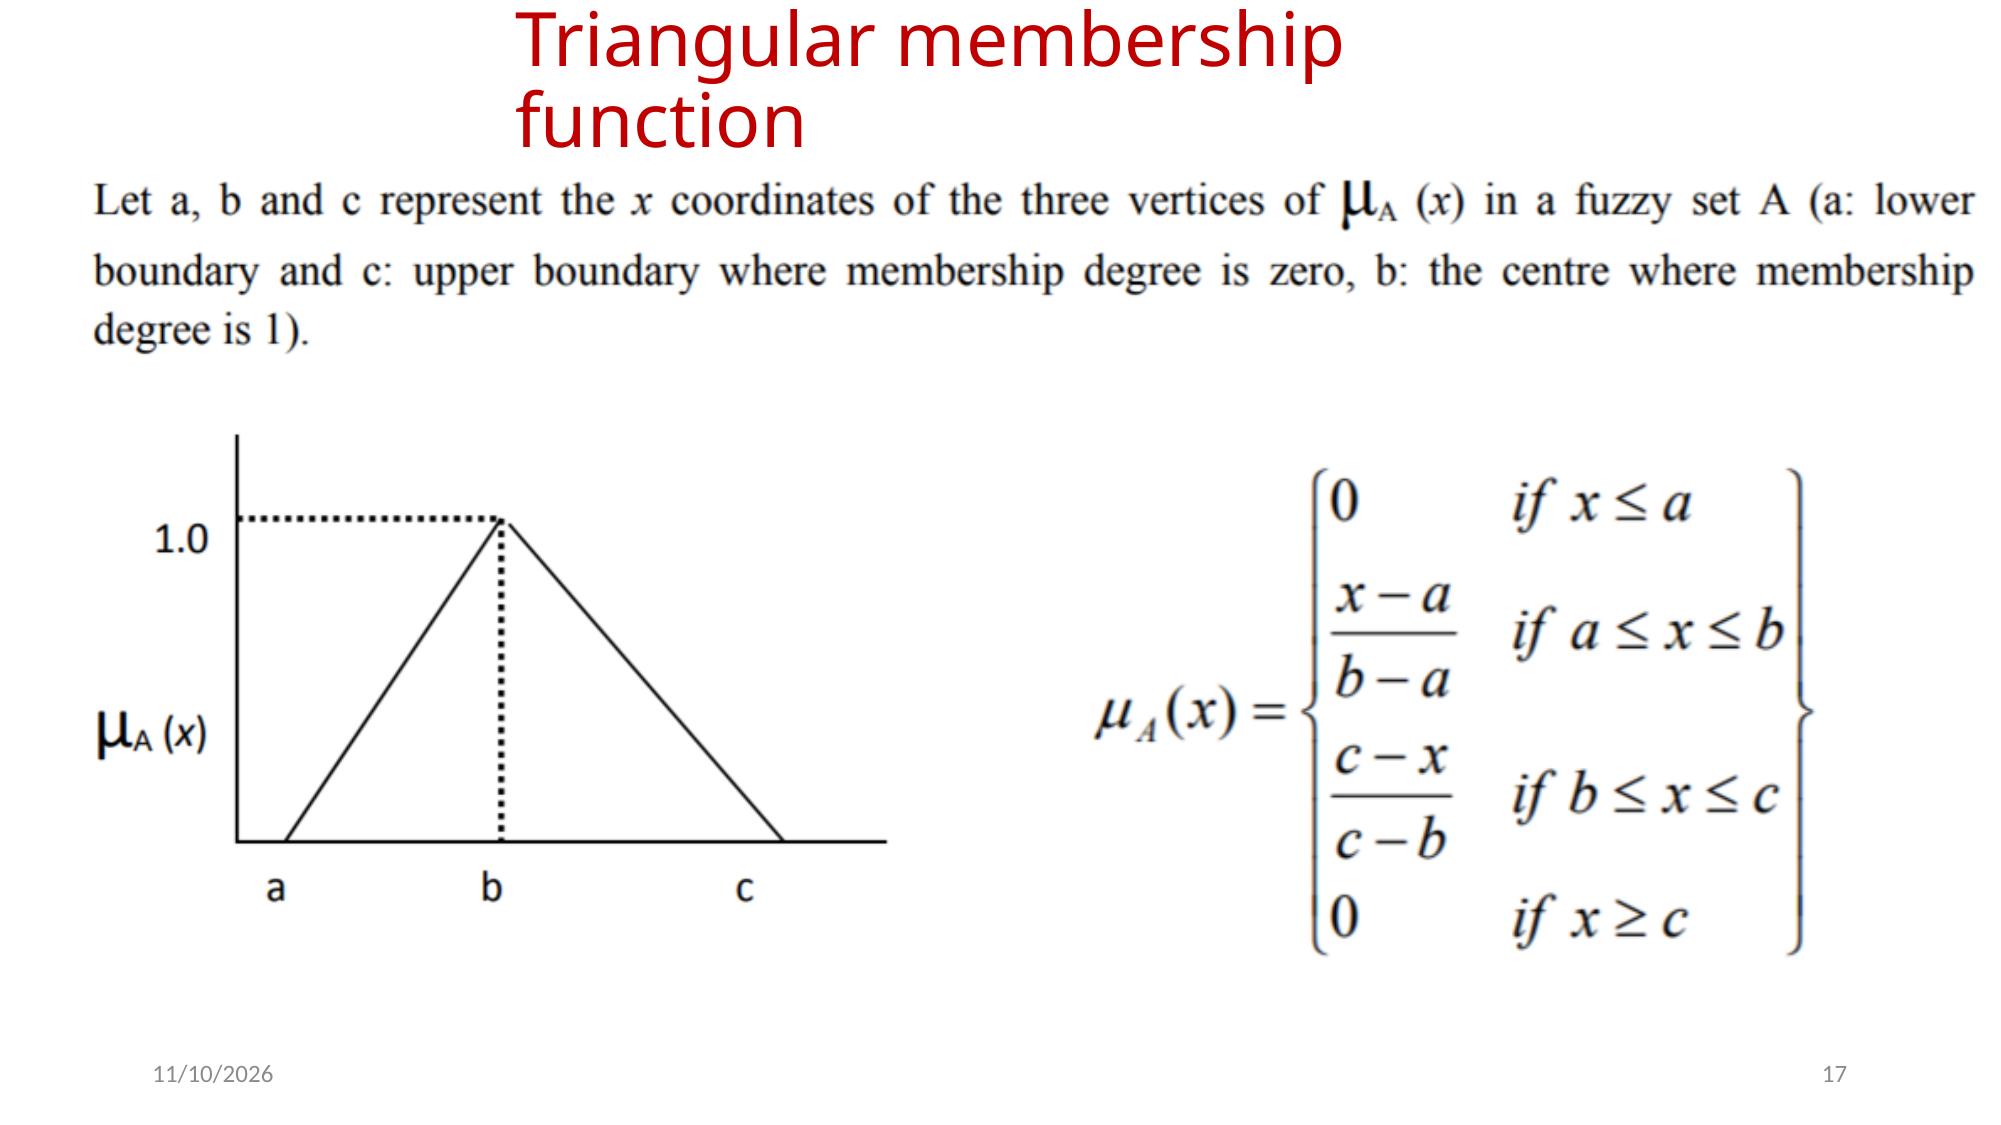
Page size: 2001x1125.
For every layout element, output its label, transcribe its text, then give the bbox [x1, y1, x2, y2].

text_box Triangular membership function [500, 40, 1500, 125]
picture [51, 169, 2000, 1001]
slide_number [137, 1042, 588, 1103]
slide_number 17 [1752, 1042, 1863, 1103]
